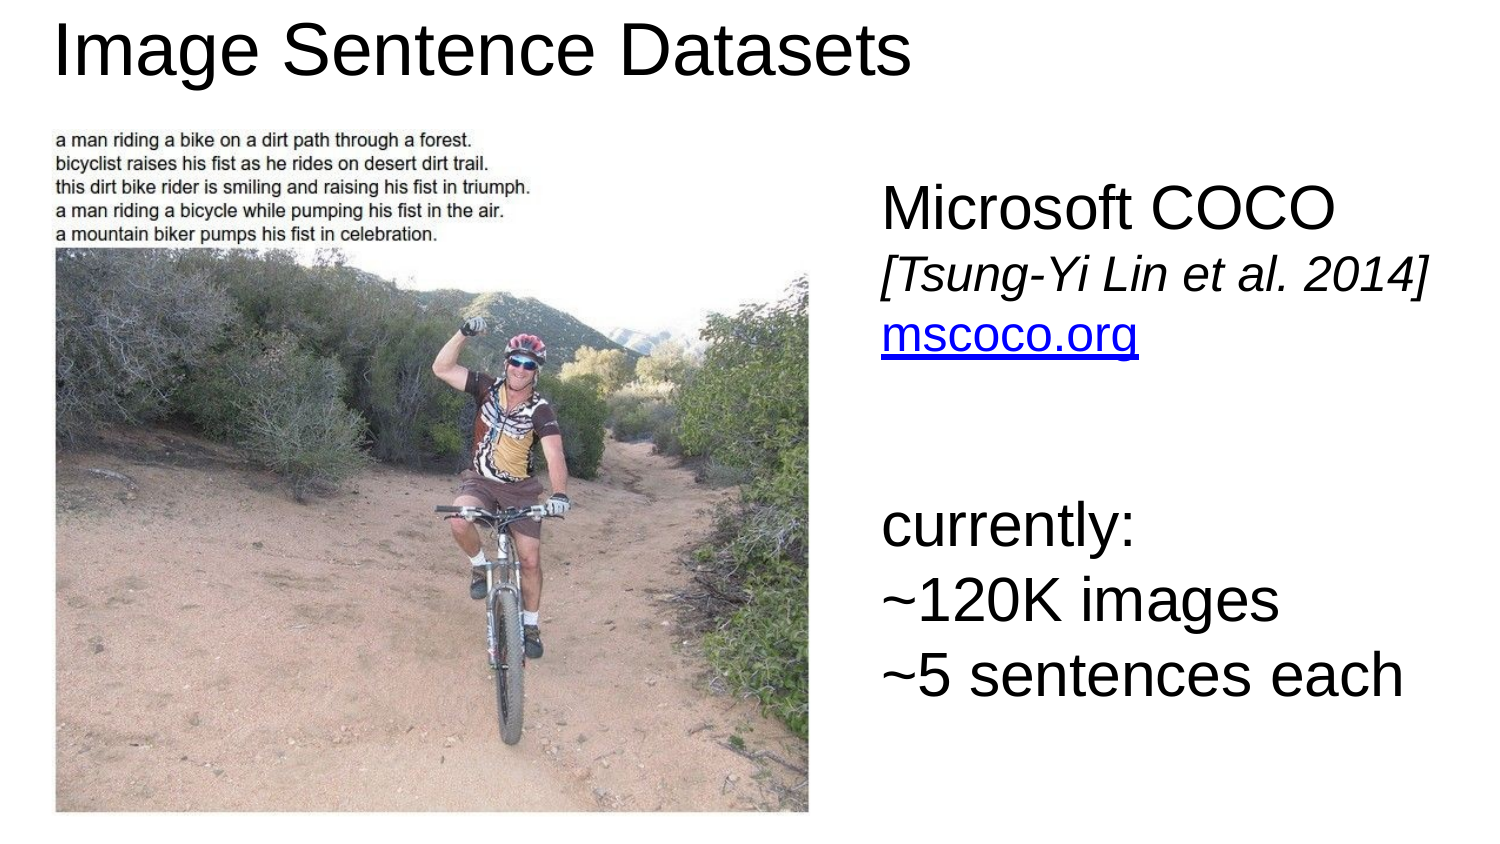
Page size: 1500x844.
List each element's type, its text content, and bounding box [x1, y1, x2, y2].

text_box Microsoft COCO [Tsung-Yi Lin et al. 2014] mscoco.org currently: ~120K images ~5 sentences each [878, 166, 1439, 709]
title Image Sentence Datasets [50, 0, 918, 141]
text_box [51, 129, 811, 817]
